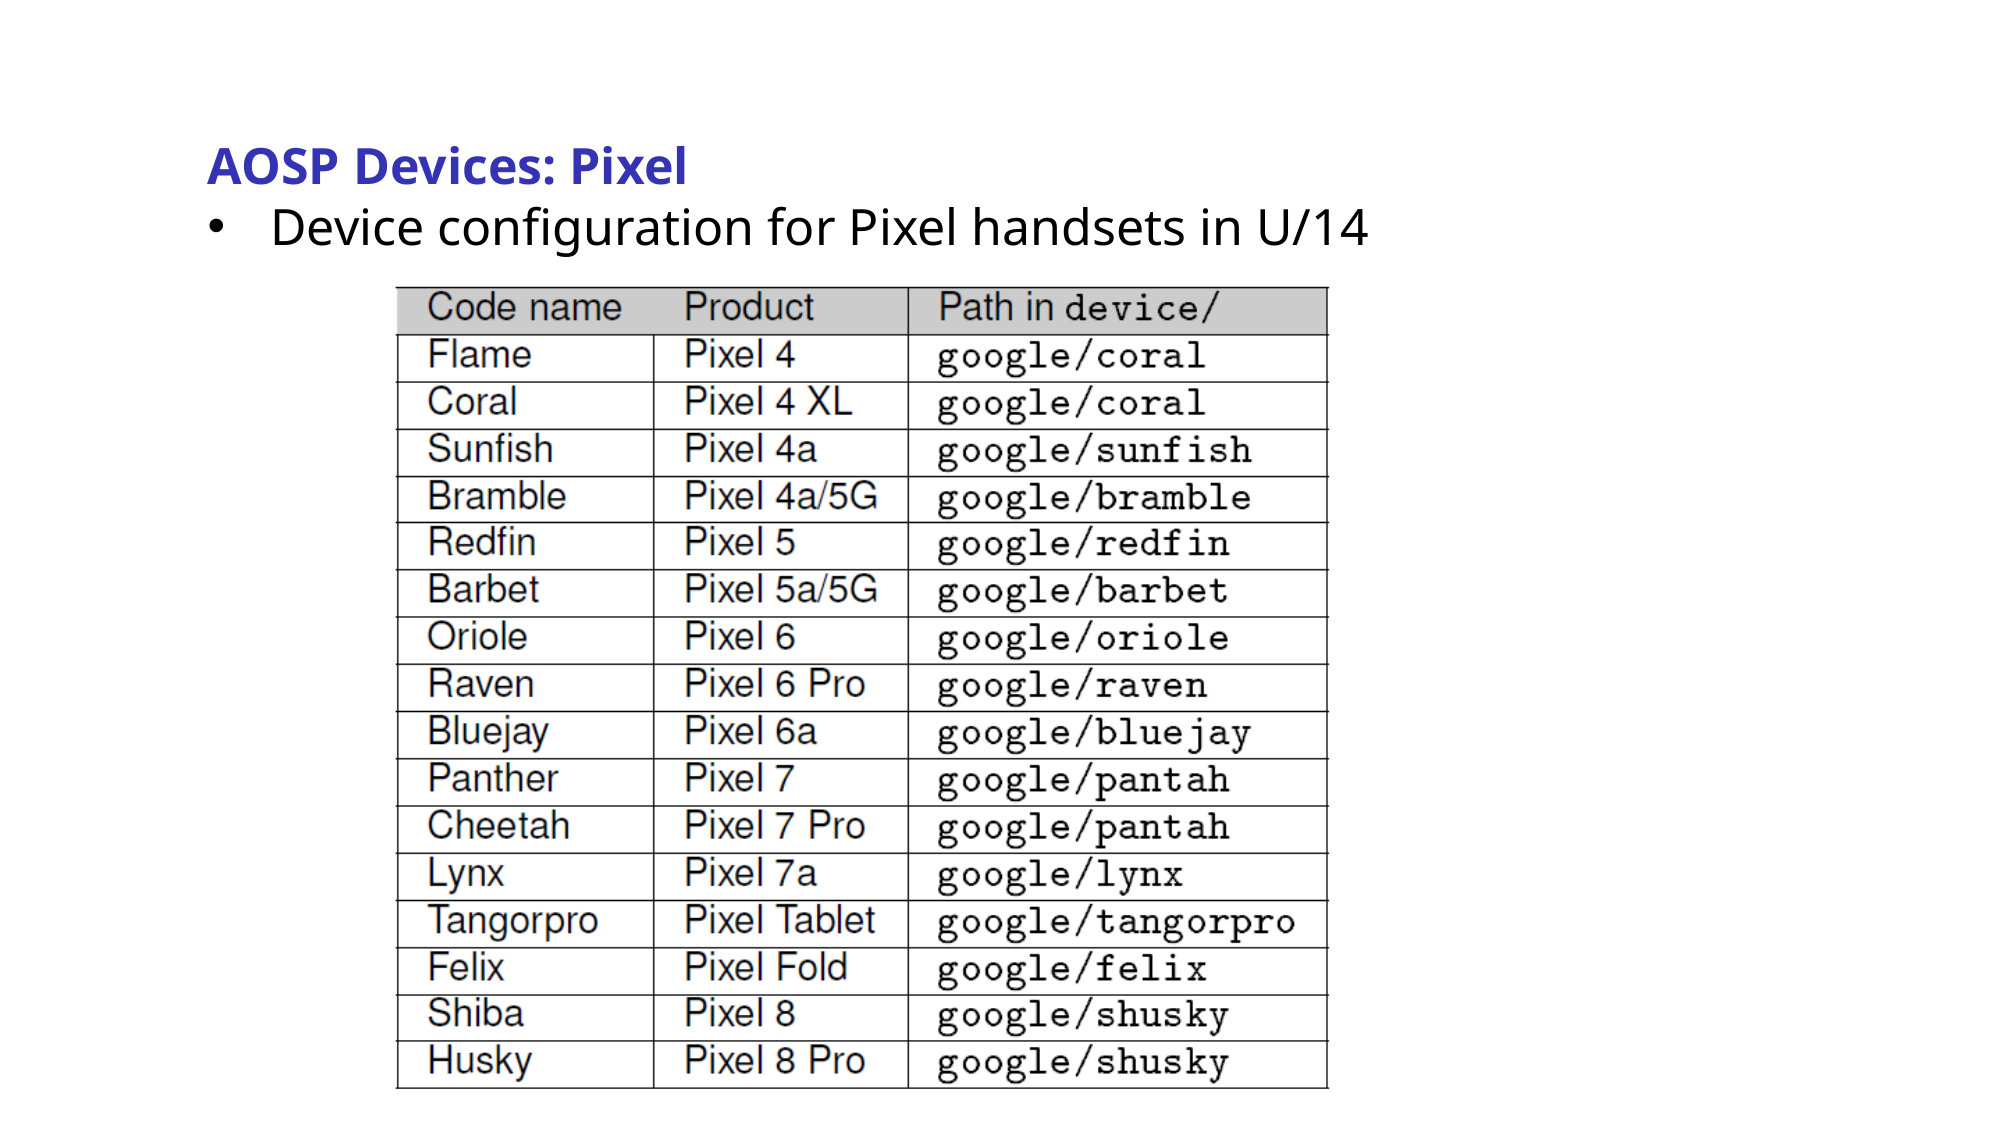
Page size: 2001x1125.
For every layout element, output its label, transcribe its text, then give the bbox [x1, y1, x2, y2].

picture [382, 268, 1339, 1097]
text_box AOSP Devices: Pixel [193, 126, 1193, 188]
text_box Device configuration for Pixel handsets in U/14 [192, 188, 1956, 264]
